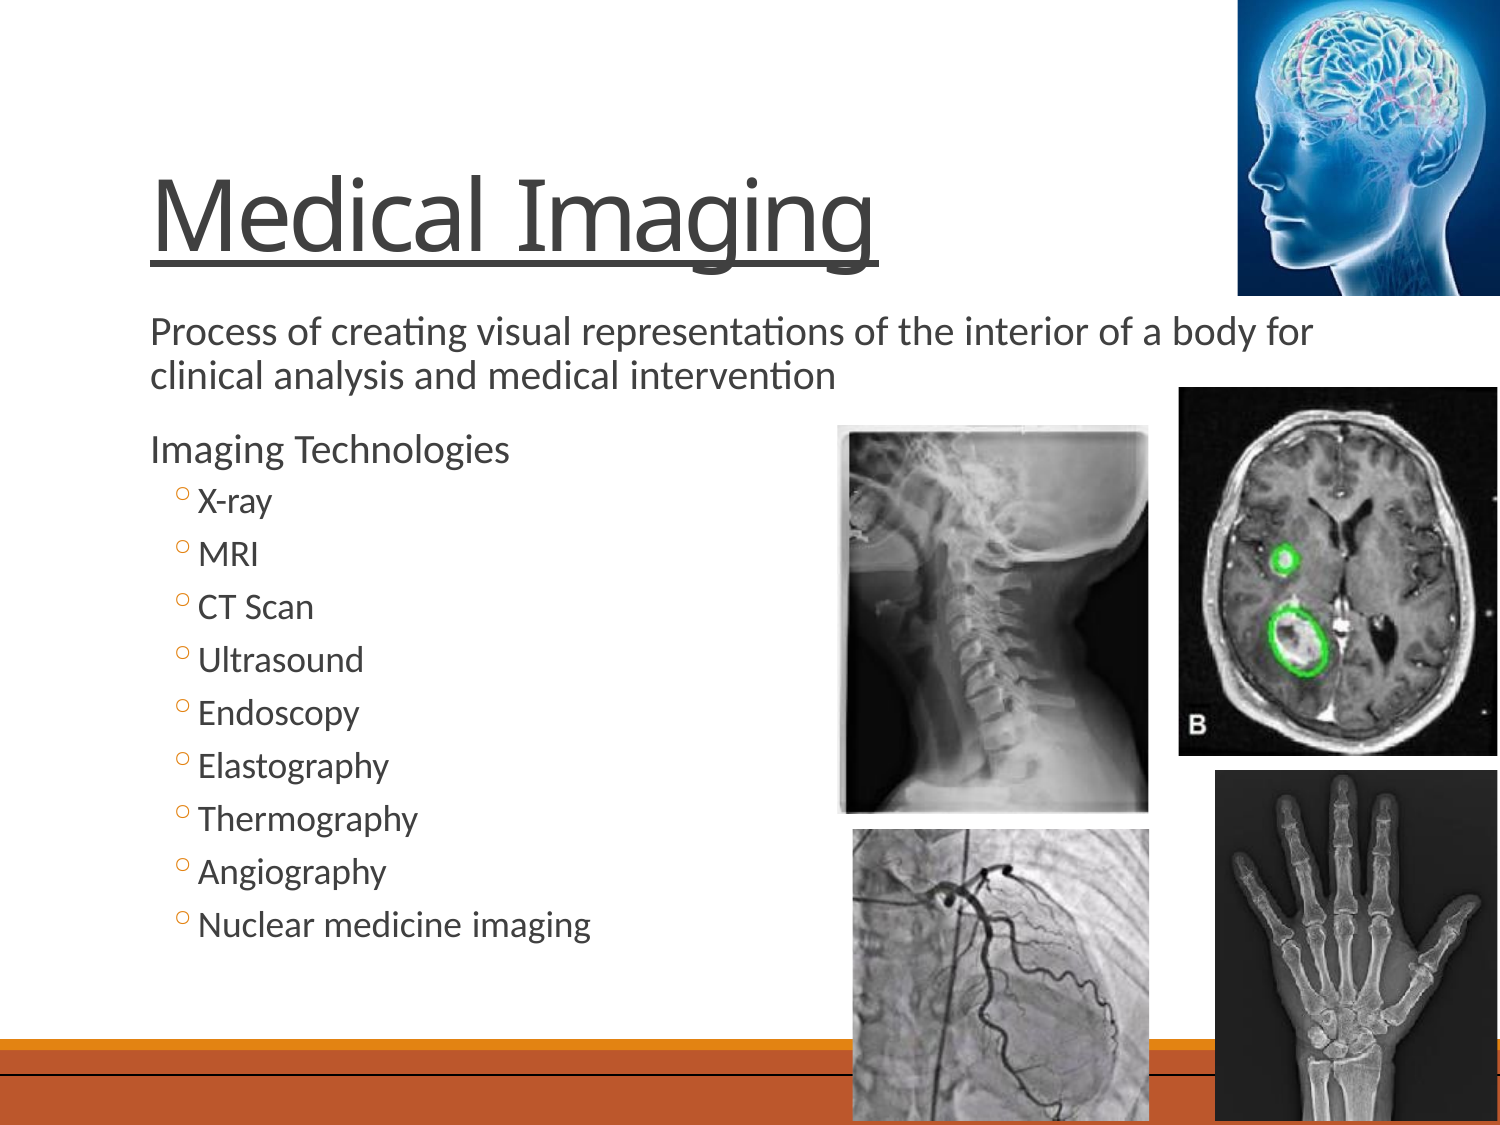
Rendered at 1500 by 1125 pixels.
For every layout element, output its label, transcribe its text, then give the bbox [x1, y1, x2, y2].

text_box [852, 769, 1498, 1121]
text_box [1178, 387, 1498, 756]
text_box [837, 425, 1149, 814]
text_box Process of creating visual representations of the interior of a body for clinical analysis and medical intervention Imaging Technologies X-ray MRI CT Scan Ultrasound Endoscopy Elastography Thermography Angiography Nuclear medicine imaging [147, 300, 1328, 945]
text_box [1237, 0, 1500, 296]
title Medical Imaging [124, 149, 1376, 392]
